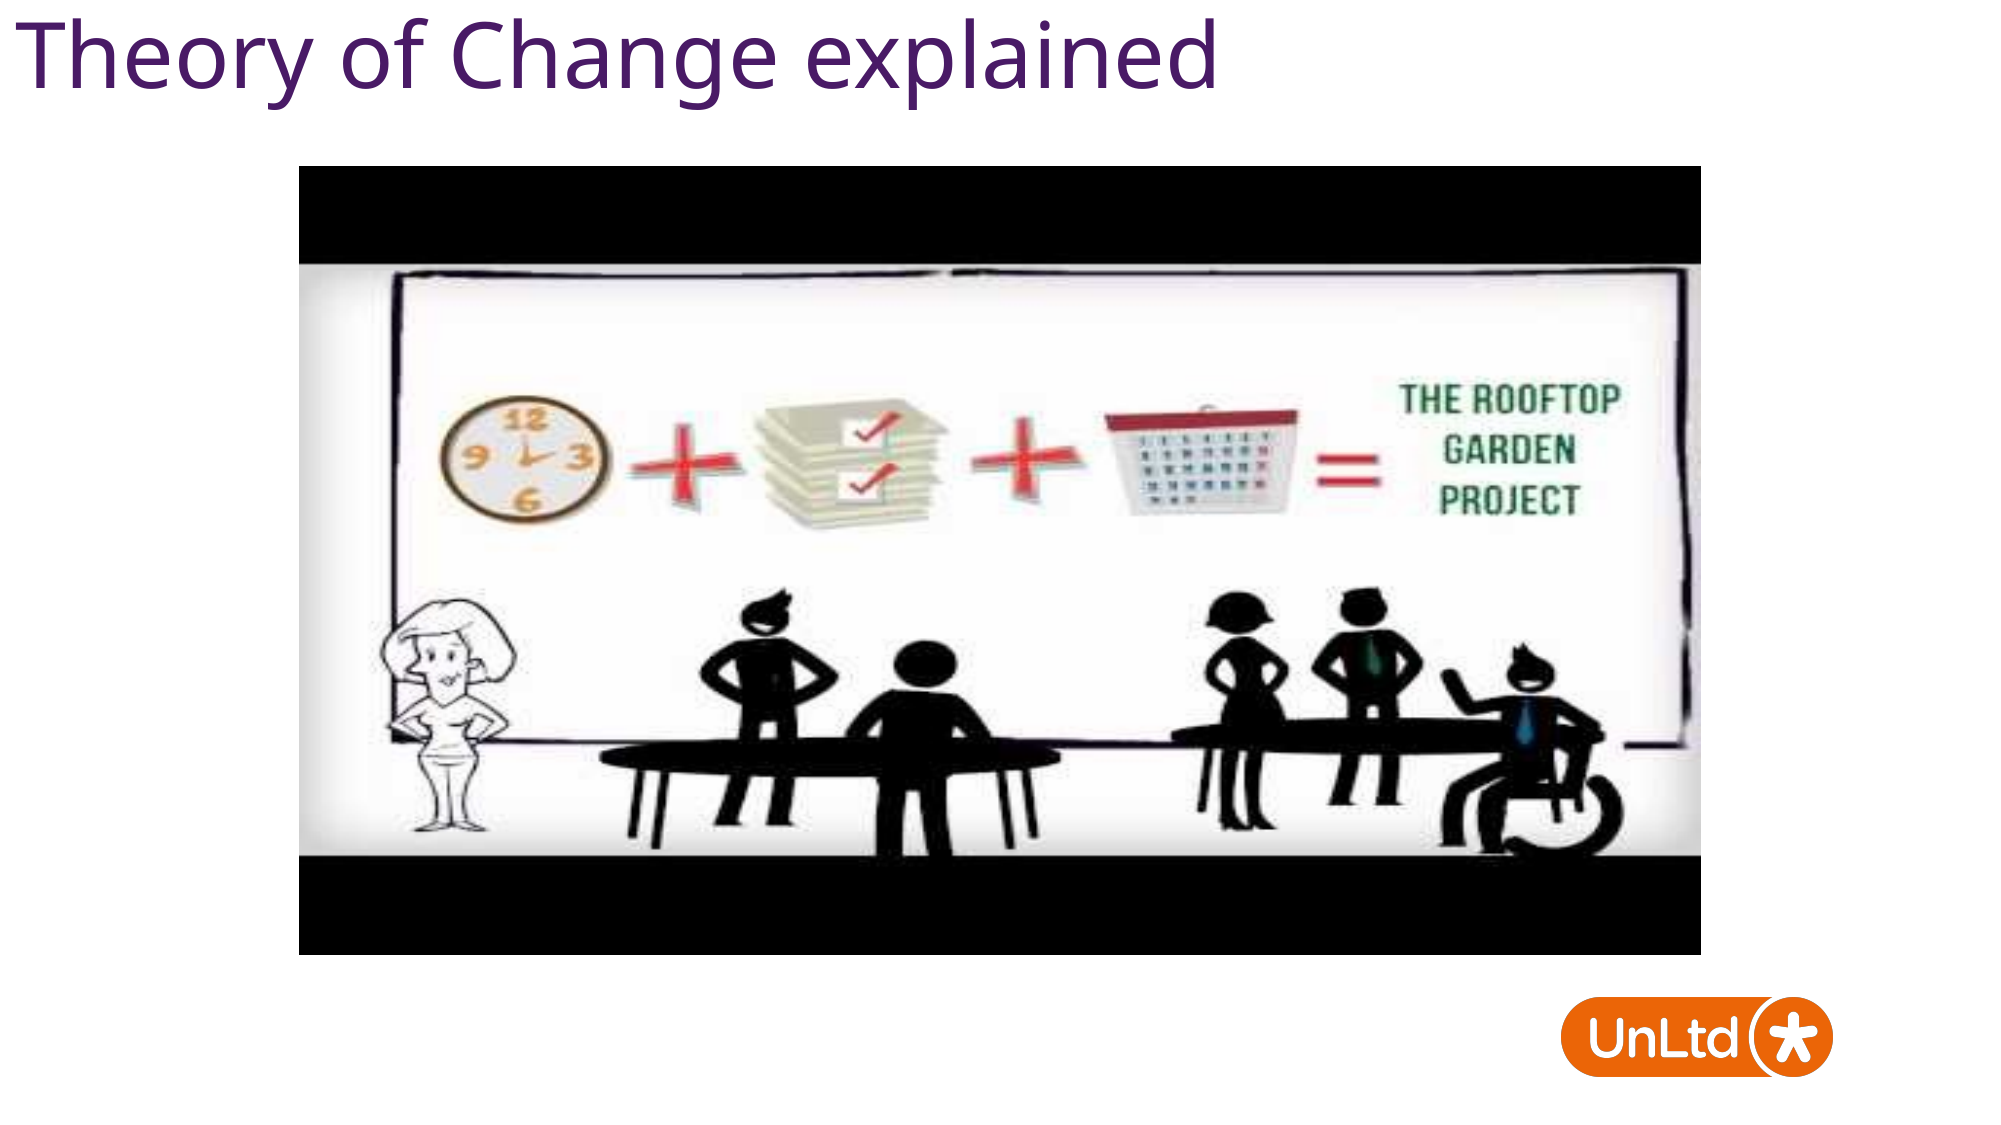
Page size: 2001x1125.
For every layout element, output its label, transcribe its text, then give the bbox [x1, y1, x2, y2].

title Theory of Change explained [0, 0, 1725, 119]
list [298, 165, 1702, 956]
picture [1561, 997, 1833, 1077]
